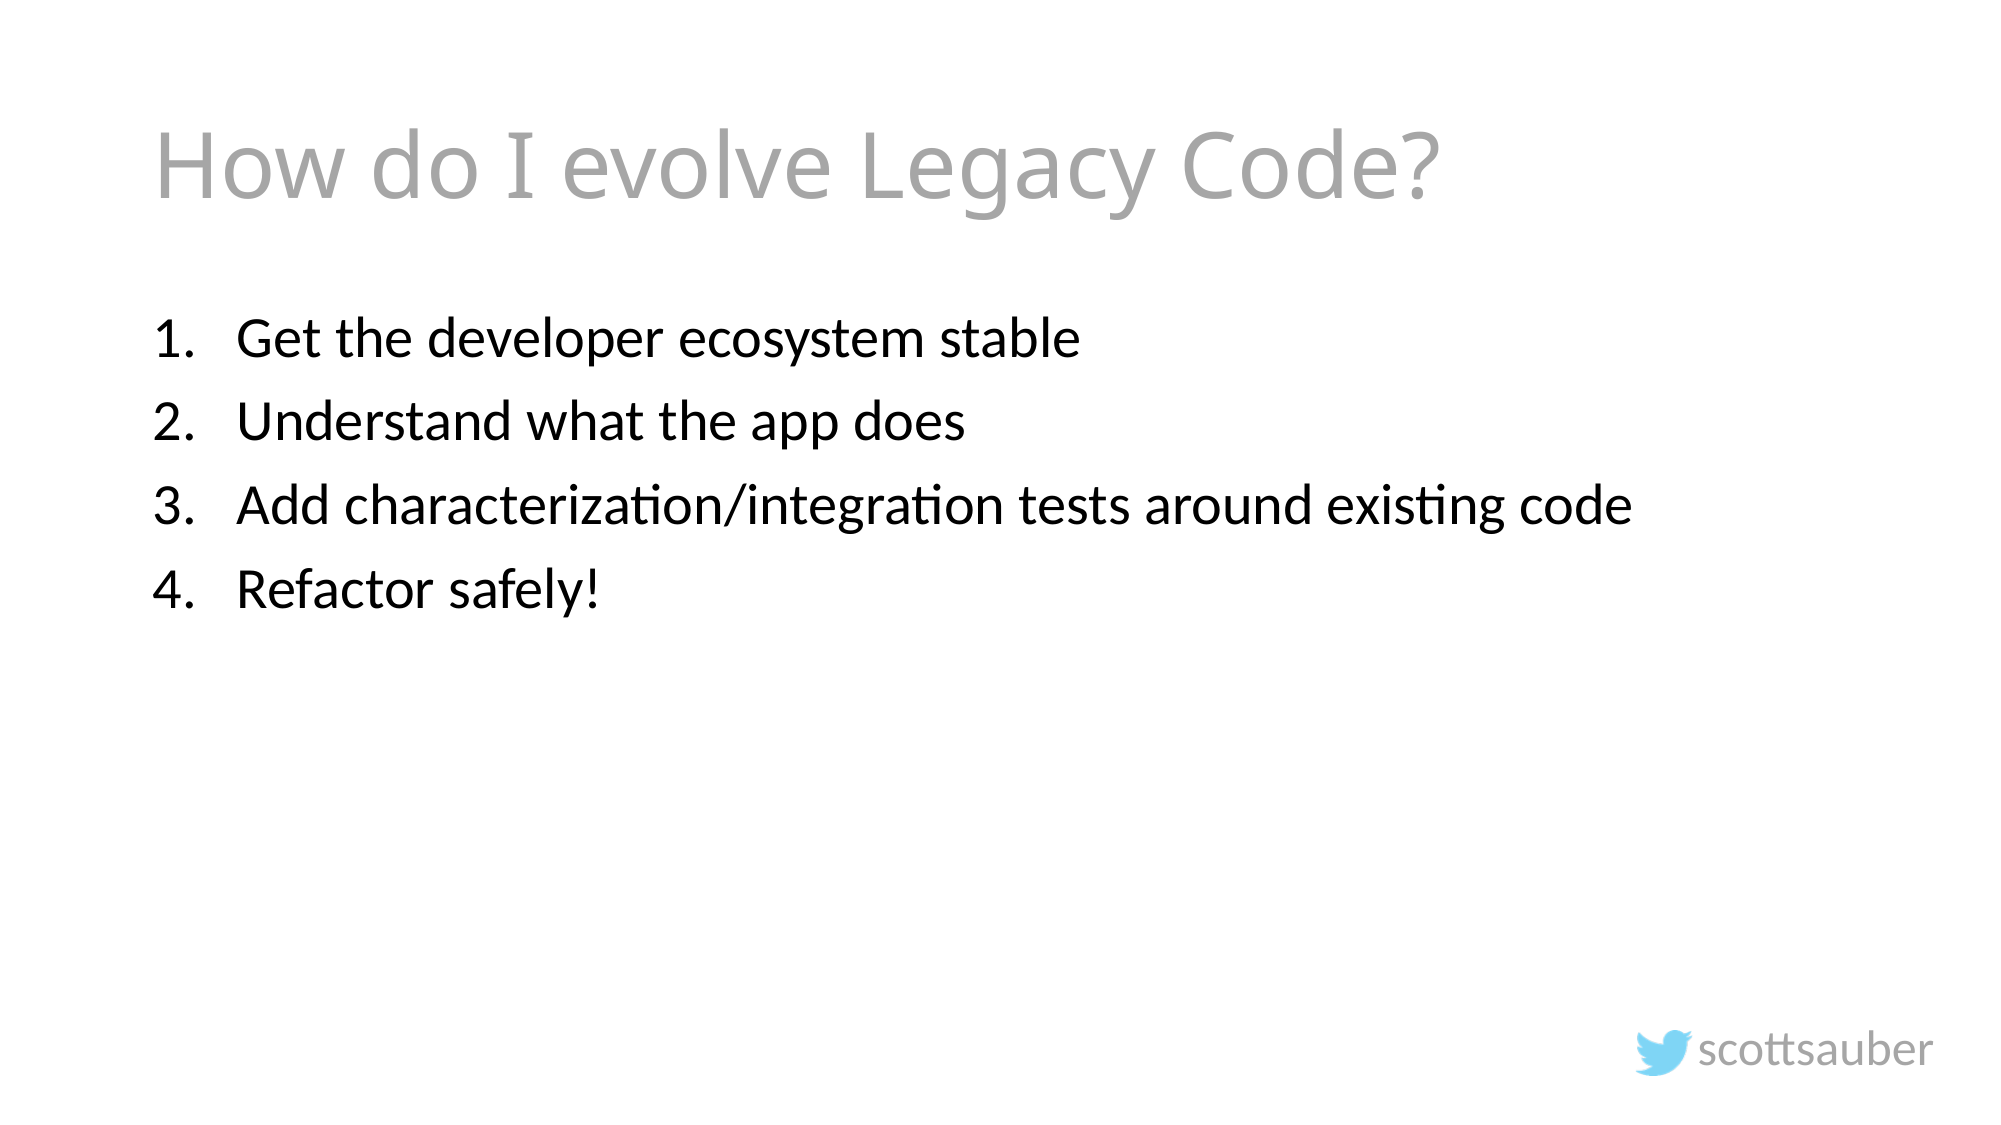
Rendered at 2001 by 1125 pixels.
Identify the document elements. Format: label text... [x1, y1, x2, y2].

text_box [1635, 1014, 1986, 1093]
title How do I evolve Legacy Code? [137, 59, 1863, 278]
list Get the developer ecosystem stable Understand what the app does Add characterization/integration tests around existing code Refactor safely! [137, 299, 1863, 1014]
